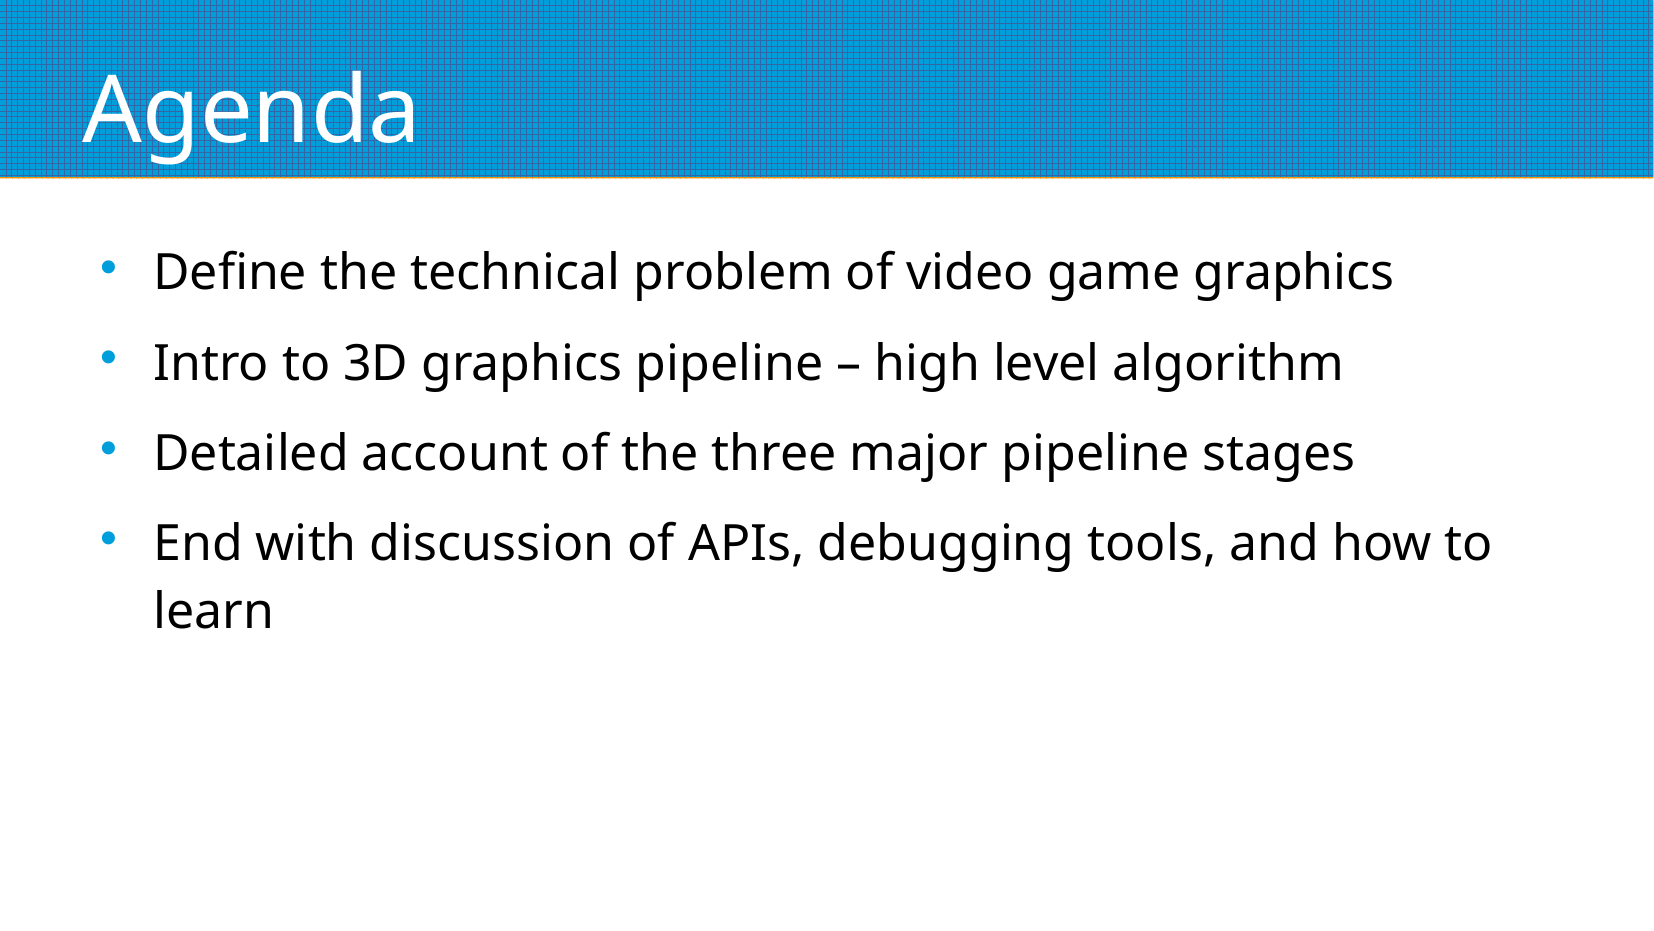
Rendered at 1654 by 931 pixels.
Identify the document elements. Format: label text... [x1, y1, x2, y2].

picture [0, 179, 1654, 931]
title Agenda [82, 14, 1571, 171]
list Define the technical problem of video game graphics Intro to 3D graphics pipeline – high level algorithm Detailed account of the three major pipeline stages End with discussion of APIs, debugging tools, and how to learn [82, 236, 1563, 810]
